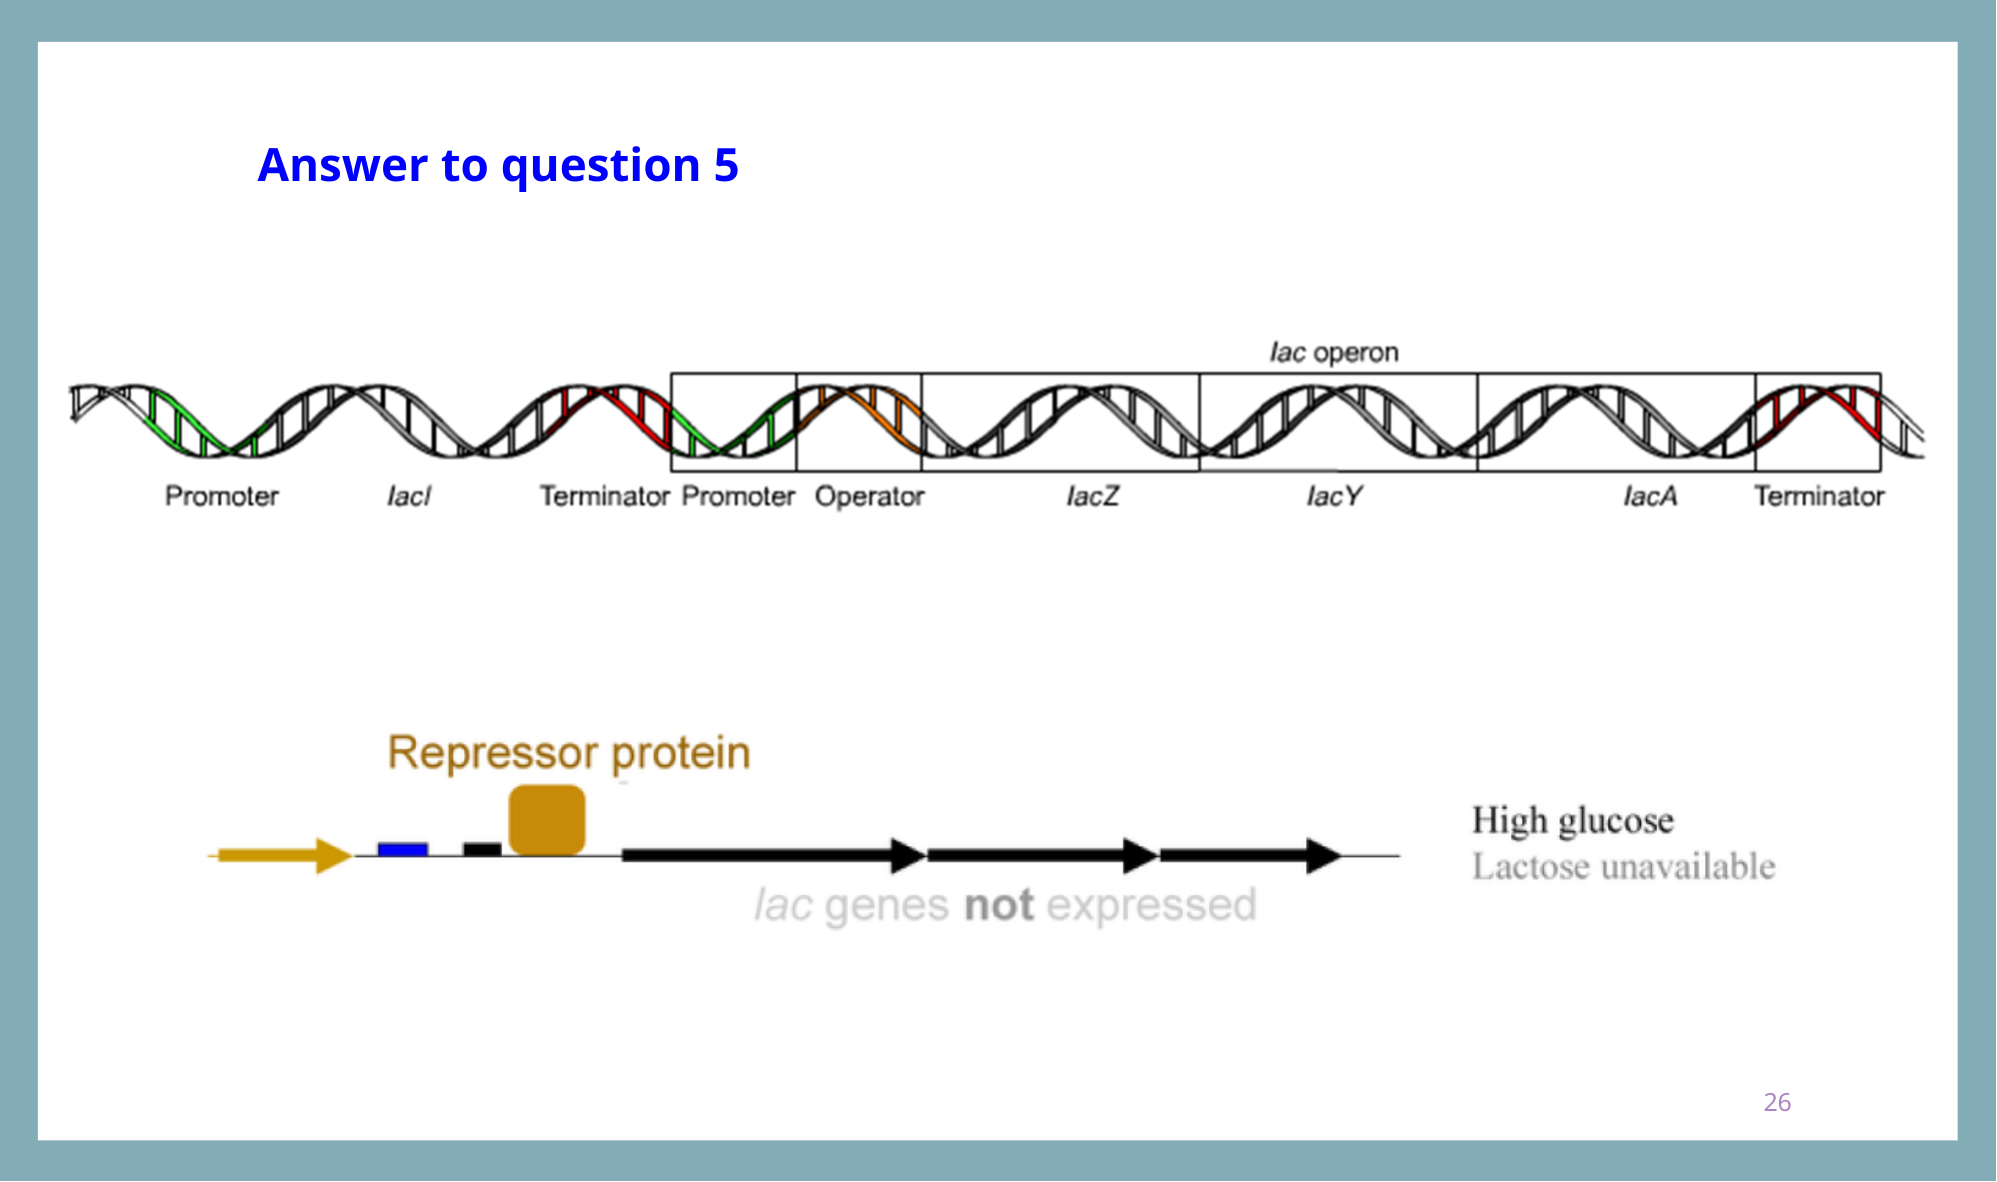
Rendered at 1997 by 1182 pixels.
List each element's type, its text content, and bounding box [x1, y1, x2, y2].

text_box Answer to question 5 [243, 128, 755, 198]
picture [68, 327, 1929, 517]
picture [114, 699, 1883, 954]
slide_number 26 [1527, 1072, 1807, 1135]
